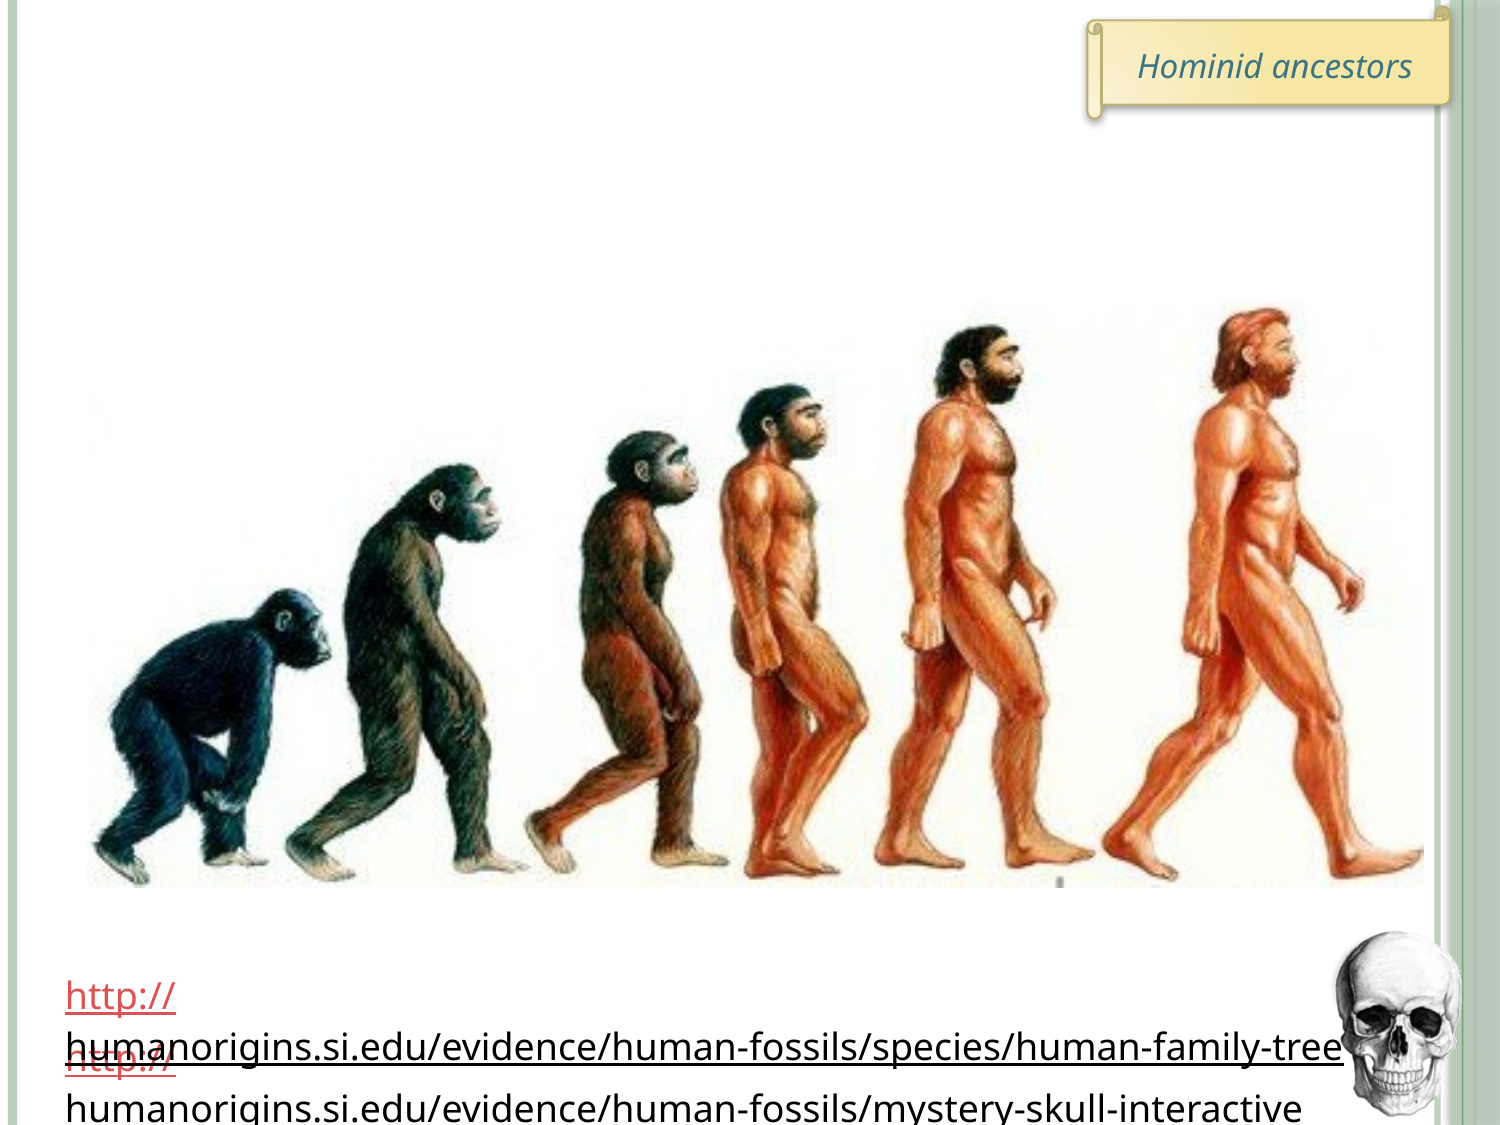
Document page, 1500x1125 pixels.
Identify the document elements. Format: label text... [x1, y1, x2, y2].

picture [1299, 924, 1500, 1125]
picture [86, 301, 1425, 888]
text_box Hominid ancestors [1087, 37, 1463, 93]
text_box http://humanorigins.si.edu/evidence/human-fossils/species/human-family-tree [49, 964, 1293, 1082]
text_box http://humanorigins.si.edu/evidence/human-fossils/mystery-skull-interactive [49, 1082, 1293, 1125]
text_box [1086, 5, 1451, 120]
